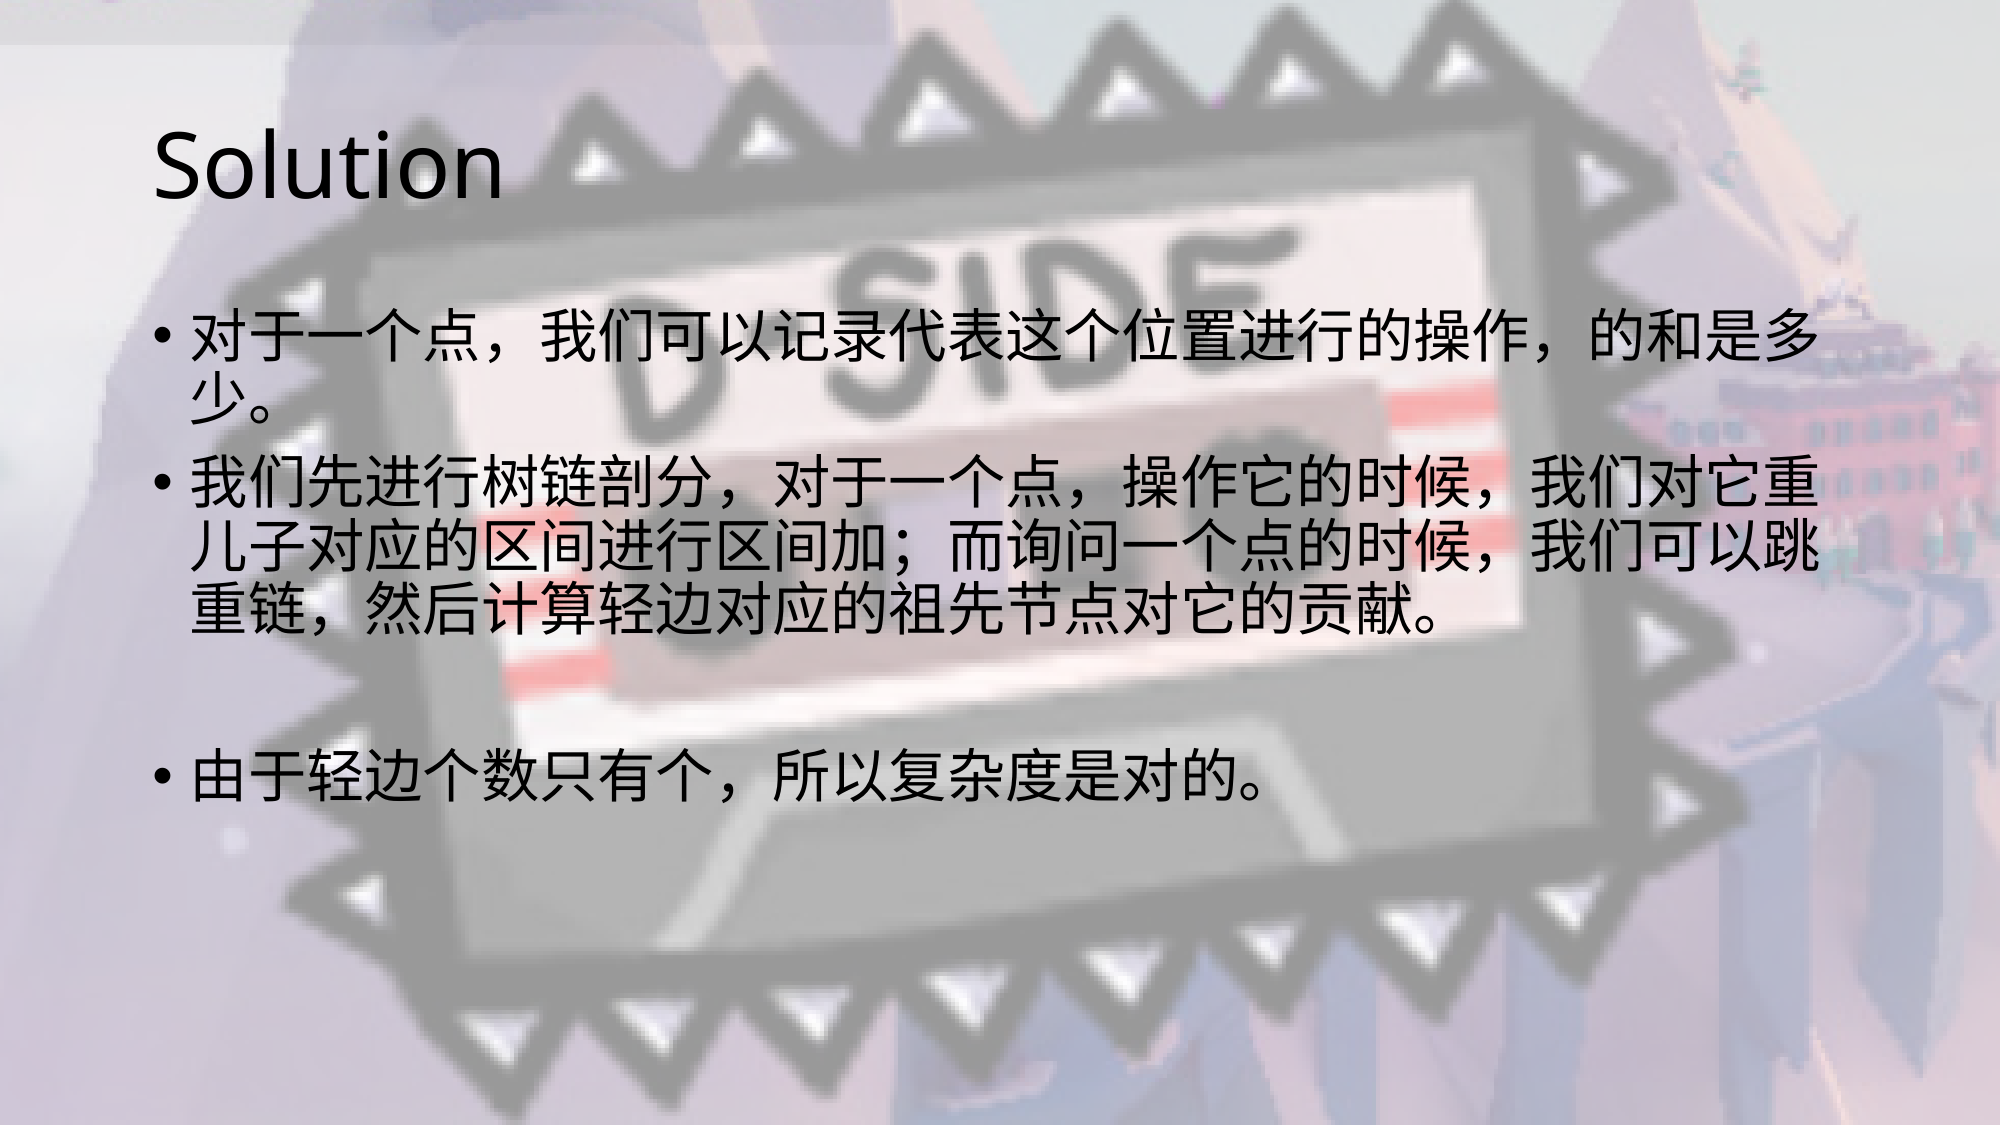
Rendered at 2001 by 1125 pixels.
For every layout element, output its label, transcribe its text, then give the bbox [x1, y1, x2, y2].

title Solution [137, 59, 1863, 278]
